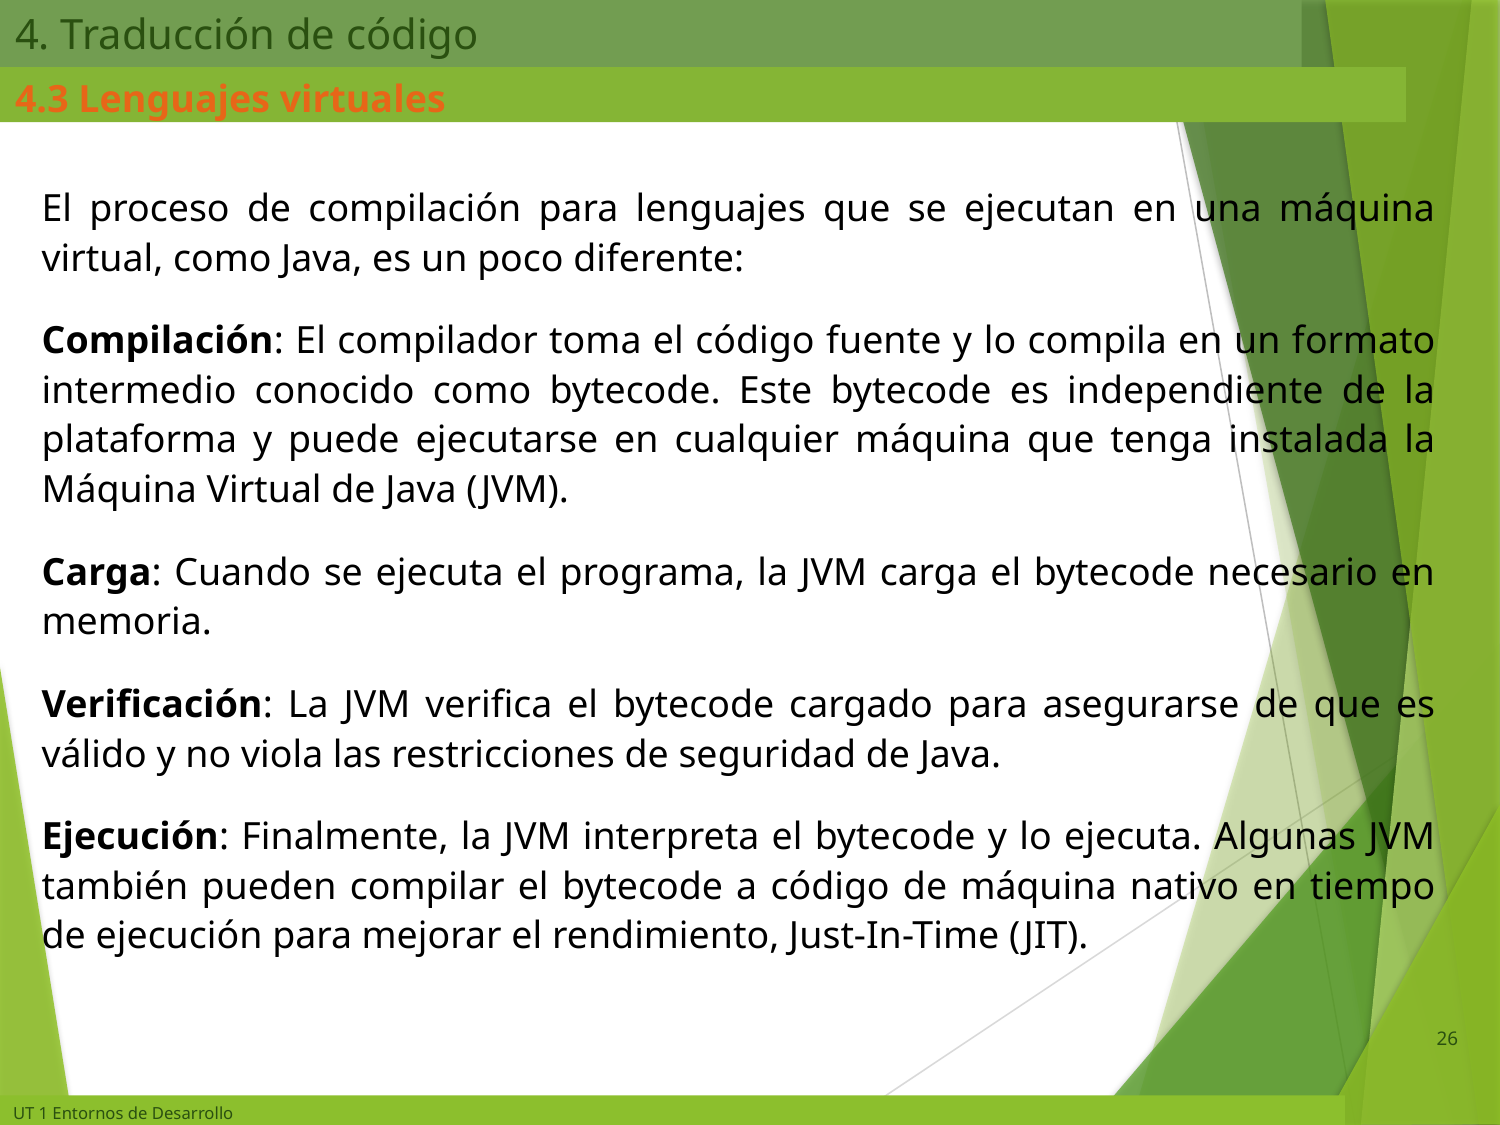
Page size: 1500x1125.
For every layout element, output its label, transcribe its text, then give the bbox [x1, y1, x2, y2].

text_box El proceso de compilación para lenguajes que se ejecutan en una máquina virtual, como Java, es un poco diferente: Compilación: El compilador toma el código fuente y lo compila en un formato intermedio conocido como bytecode. Este bytecode es independiente de la plataforma y puede ejecutarse en cualquier máquina que tenga instalada la Máquina Virtual de Java (JVM). Carga: Cuando se ejecuta el programa, la JVM carga el bytecode necesario en memoria. Verificación: La JVM verifica el bytecode cargado para asegurarse de que es válido y no viola las restricciones de seguridad de Java. Ejecución: Finalmente, la JVM interpreta el bytecode y lo ejecuta. Algunas JVM también pueden compilar el bytecode a código de máquina nativo en tiempo de ejecución para mejorar el rendimiento, Just-In-Time (JIT). [26, 172, 1452, 1040]
title 4. Traducción de código [0, 0, 1302, 67]
slide_number 26 [1389, 1009, 1474, 1070]
list 4.3 Lenguajes virtuales [0, 67, 1406, 123]
